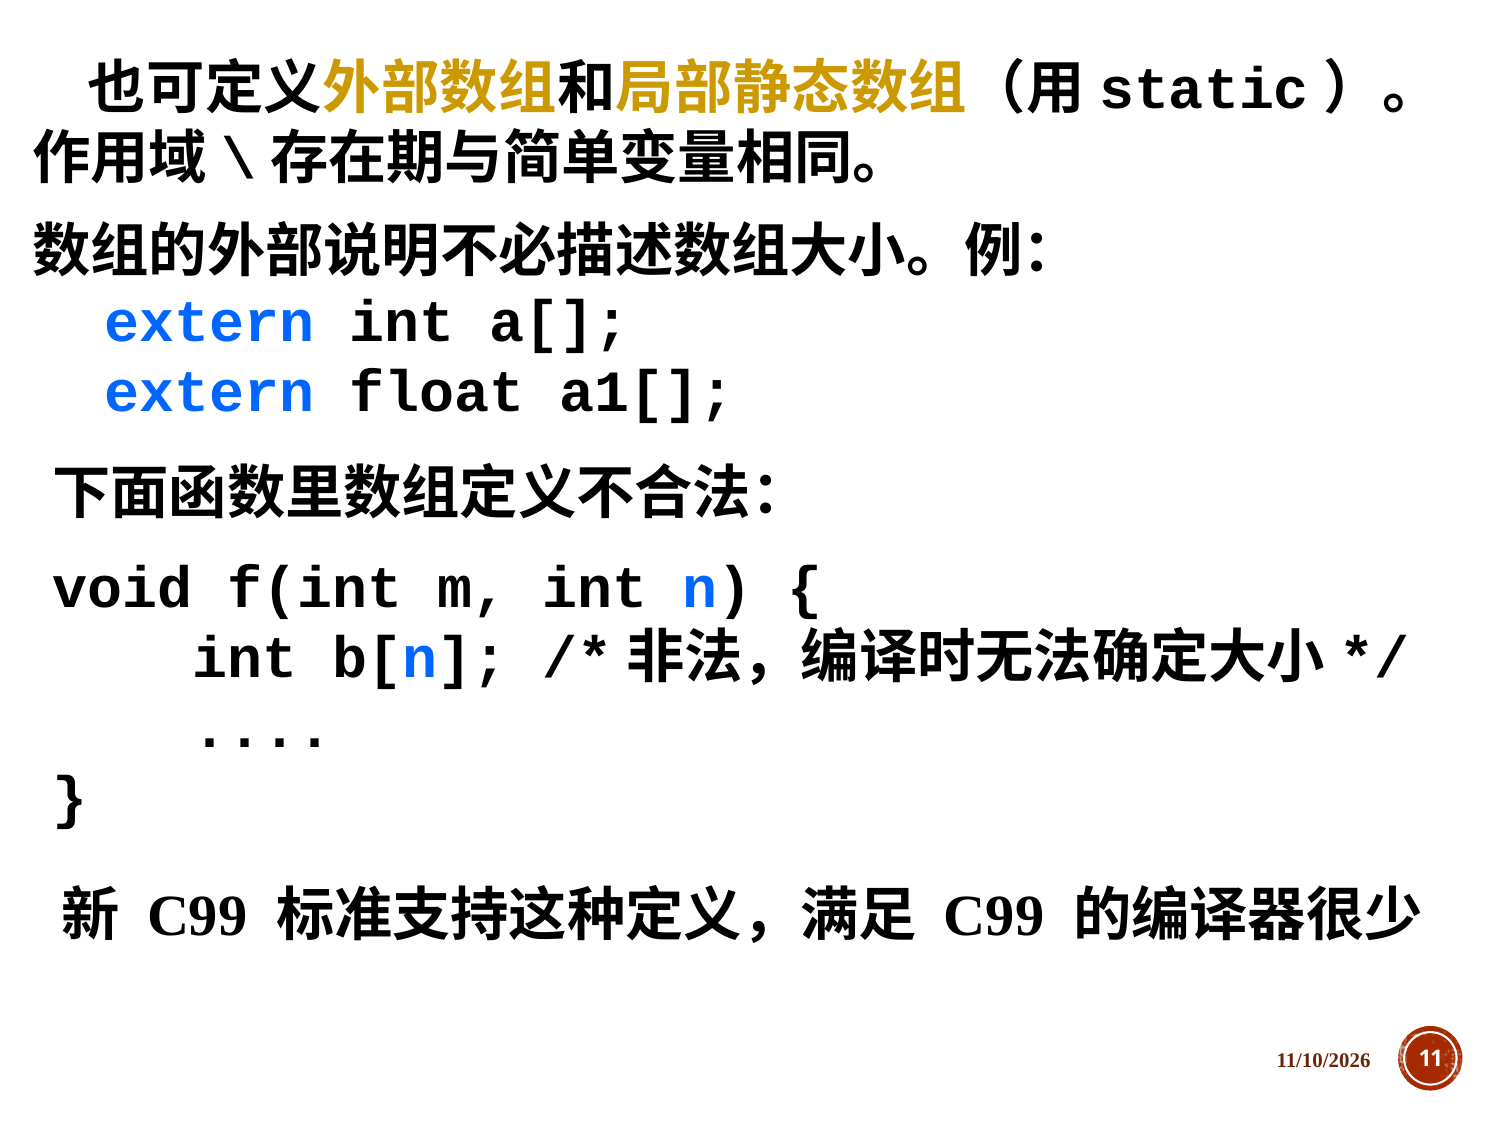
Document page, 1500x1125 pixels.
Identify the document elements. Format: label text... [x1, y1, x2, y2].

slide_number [982, 1028, 1386, 1089]
text_box 也可定义外部数组和局部静态数组（用static）。作用域\存在期与简单变量相同。 数组的外部说明不必描述数组大小。例： extern int a[]; extern float a1[]; [17, 42, 1456, 431]
slide_number 11 [1391, 1028, 1471, 1089]
text_box 下面函数里数组定义不合法： void f(int m, int n) { int b[n]; /*非法，编译时无法确定大小*/ .... } [37, 448, 1463, 837]
text_box 新 C99 标准支持这种定义，满足 C99 的编译器很少 [46, 869, 1458, 955]
